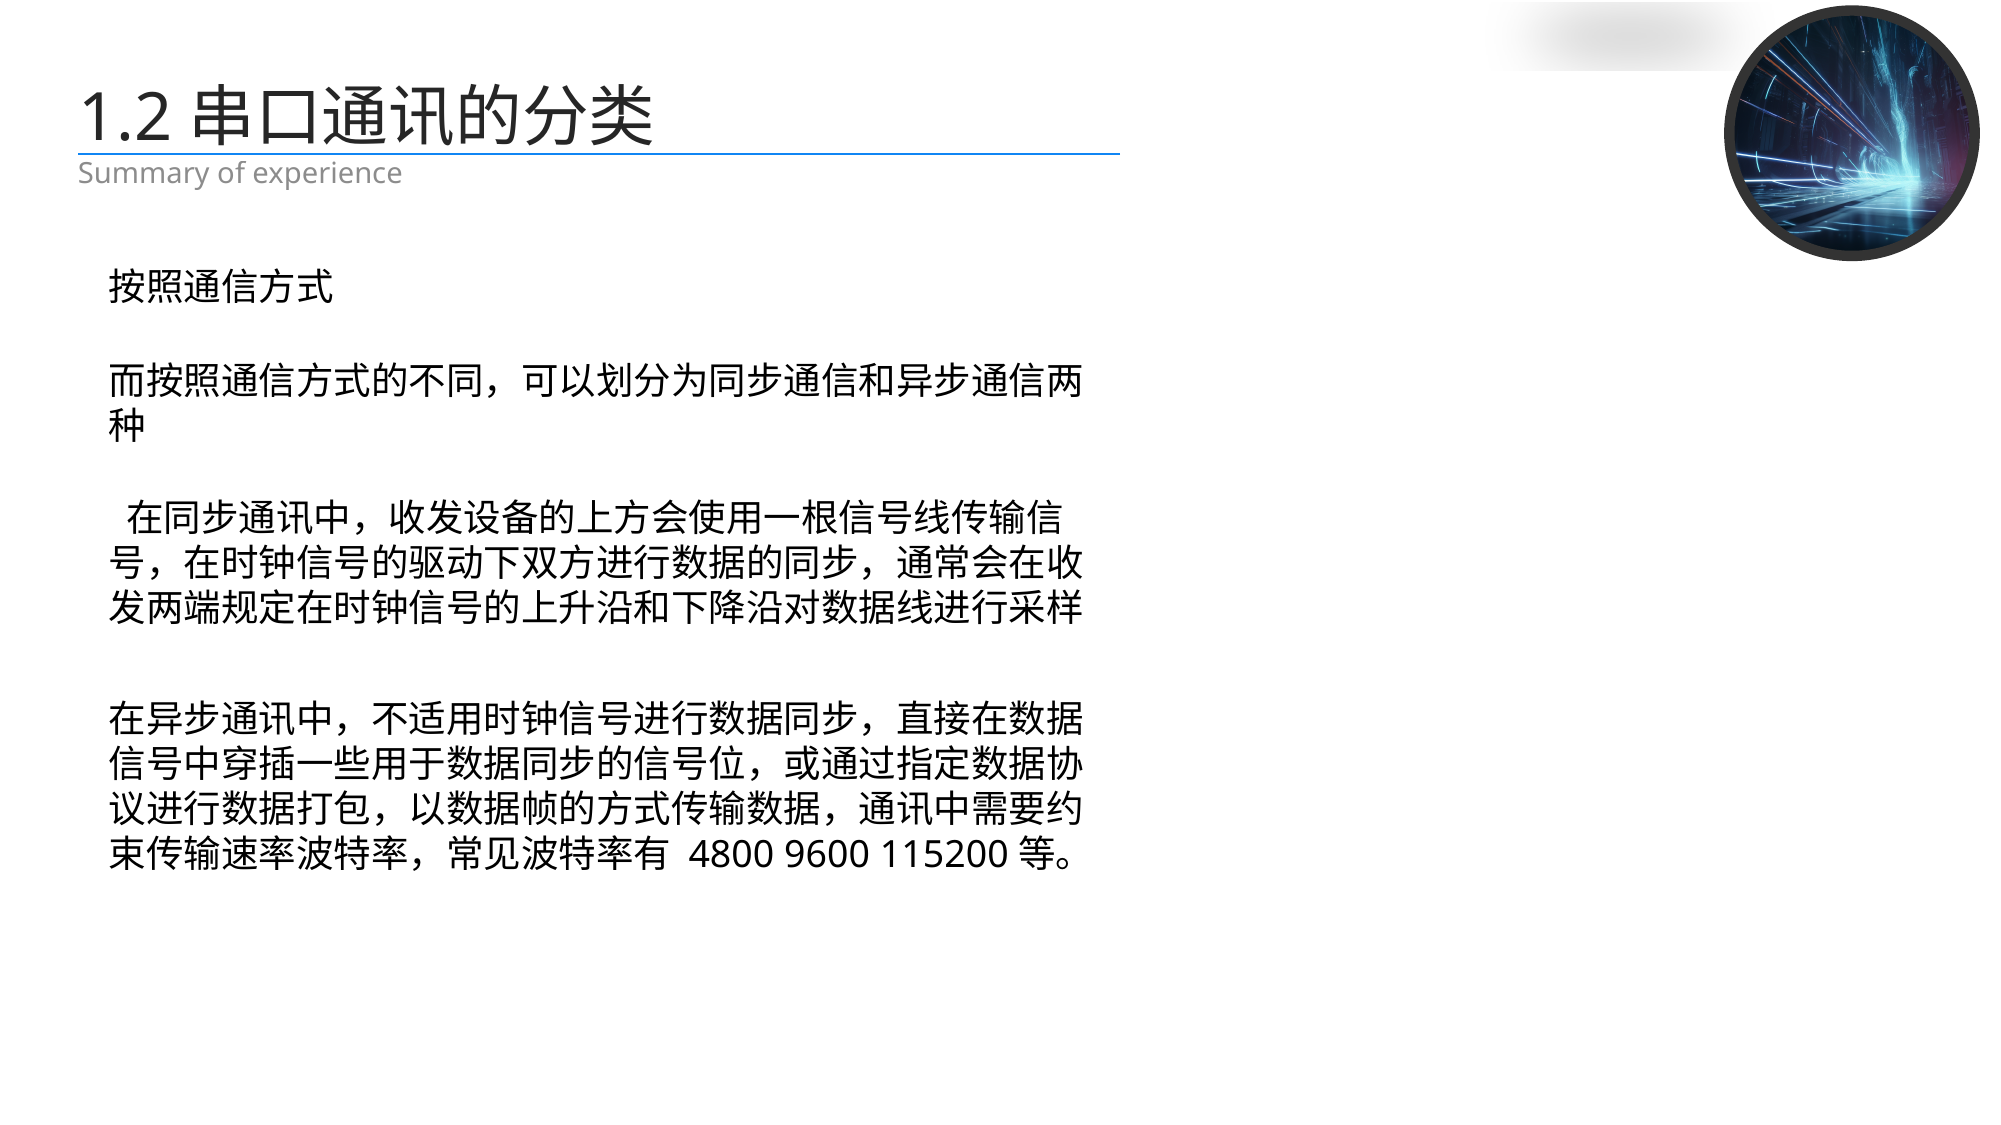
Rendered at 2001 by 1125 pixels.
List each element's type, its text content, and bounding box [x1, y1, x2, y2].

picture [1729, 10, 1975, 256]
text_box 在同步通讯中，收发设备的上方会使用一根信号线传输信号，在时钟信号的驱动下双方进行数据的同步，通常会在收发两端规定在时钟信号的上升沿和下降沿对数据线进行采样 [93, 486, 1105, 637]
text_box 按照通信方式 [93, 255, 1105, 316]
text_box 在异步通讯中，不适用时钟信号进行数据同步，直接在数据信号中穿插一些用于数据同步的信号位，或通过指定数据协议进行数据打包，以数据帧的方式传输数据，通讯中需要约束传输速率波特率，常见波特率有 4800 9600 115200等。 [93, 687, 1105, 883]
text_box 1.2串口通讯的分类 [78, 73, 966, 153]
text_box 而按照通信方式的不同，可以划分为同步通信和异步通信两种 [93, 349, 1105, 455]
text_box Summary of experience [78, 155, 553, 190]
